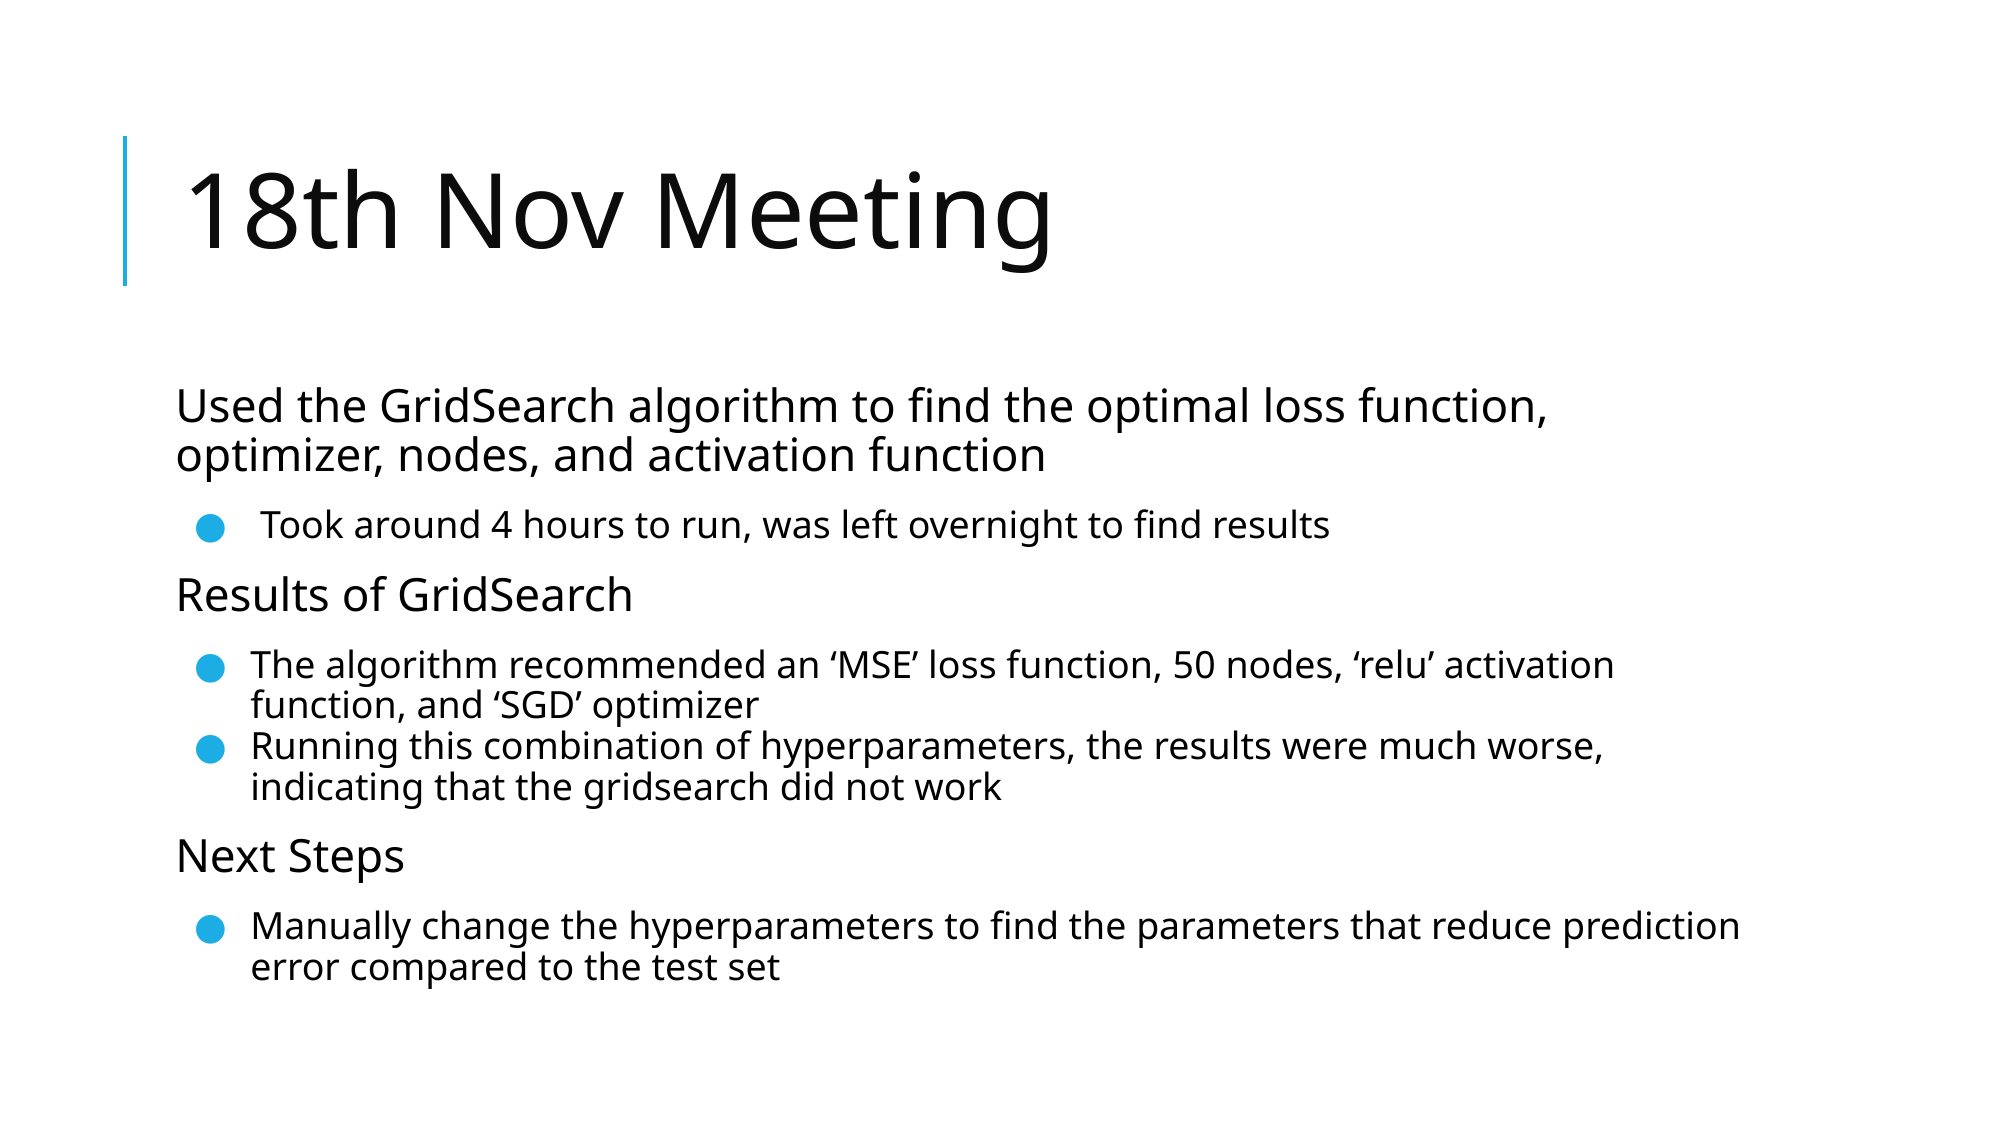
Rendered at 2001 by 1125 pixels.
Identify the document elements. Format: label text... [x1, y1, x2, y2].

list Used the GridSearch algorithm to find the optimal loss function, optimizer, nodes, and activation function Took around 4 hours to run, was left overnight to find results Results of GridSearch The algorithm recommended an ‘MSE’ loss function, 50 nodes, ‘relu’ activation function, and ‘SGD’ optimizer Running this combination of hyperparameters, the results were much worse, indicating that the gridsearch did not work Next Steps Manually change the hyperparameters to find the parameters that reduce prediction error compared to the test set [168, 375, 1763, 1035]
title 18th Nov Meeting [168, 96, 1763, 342]
